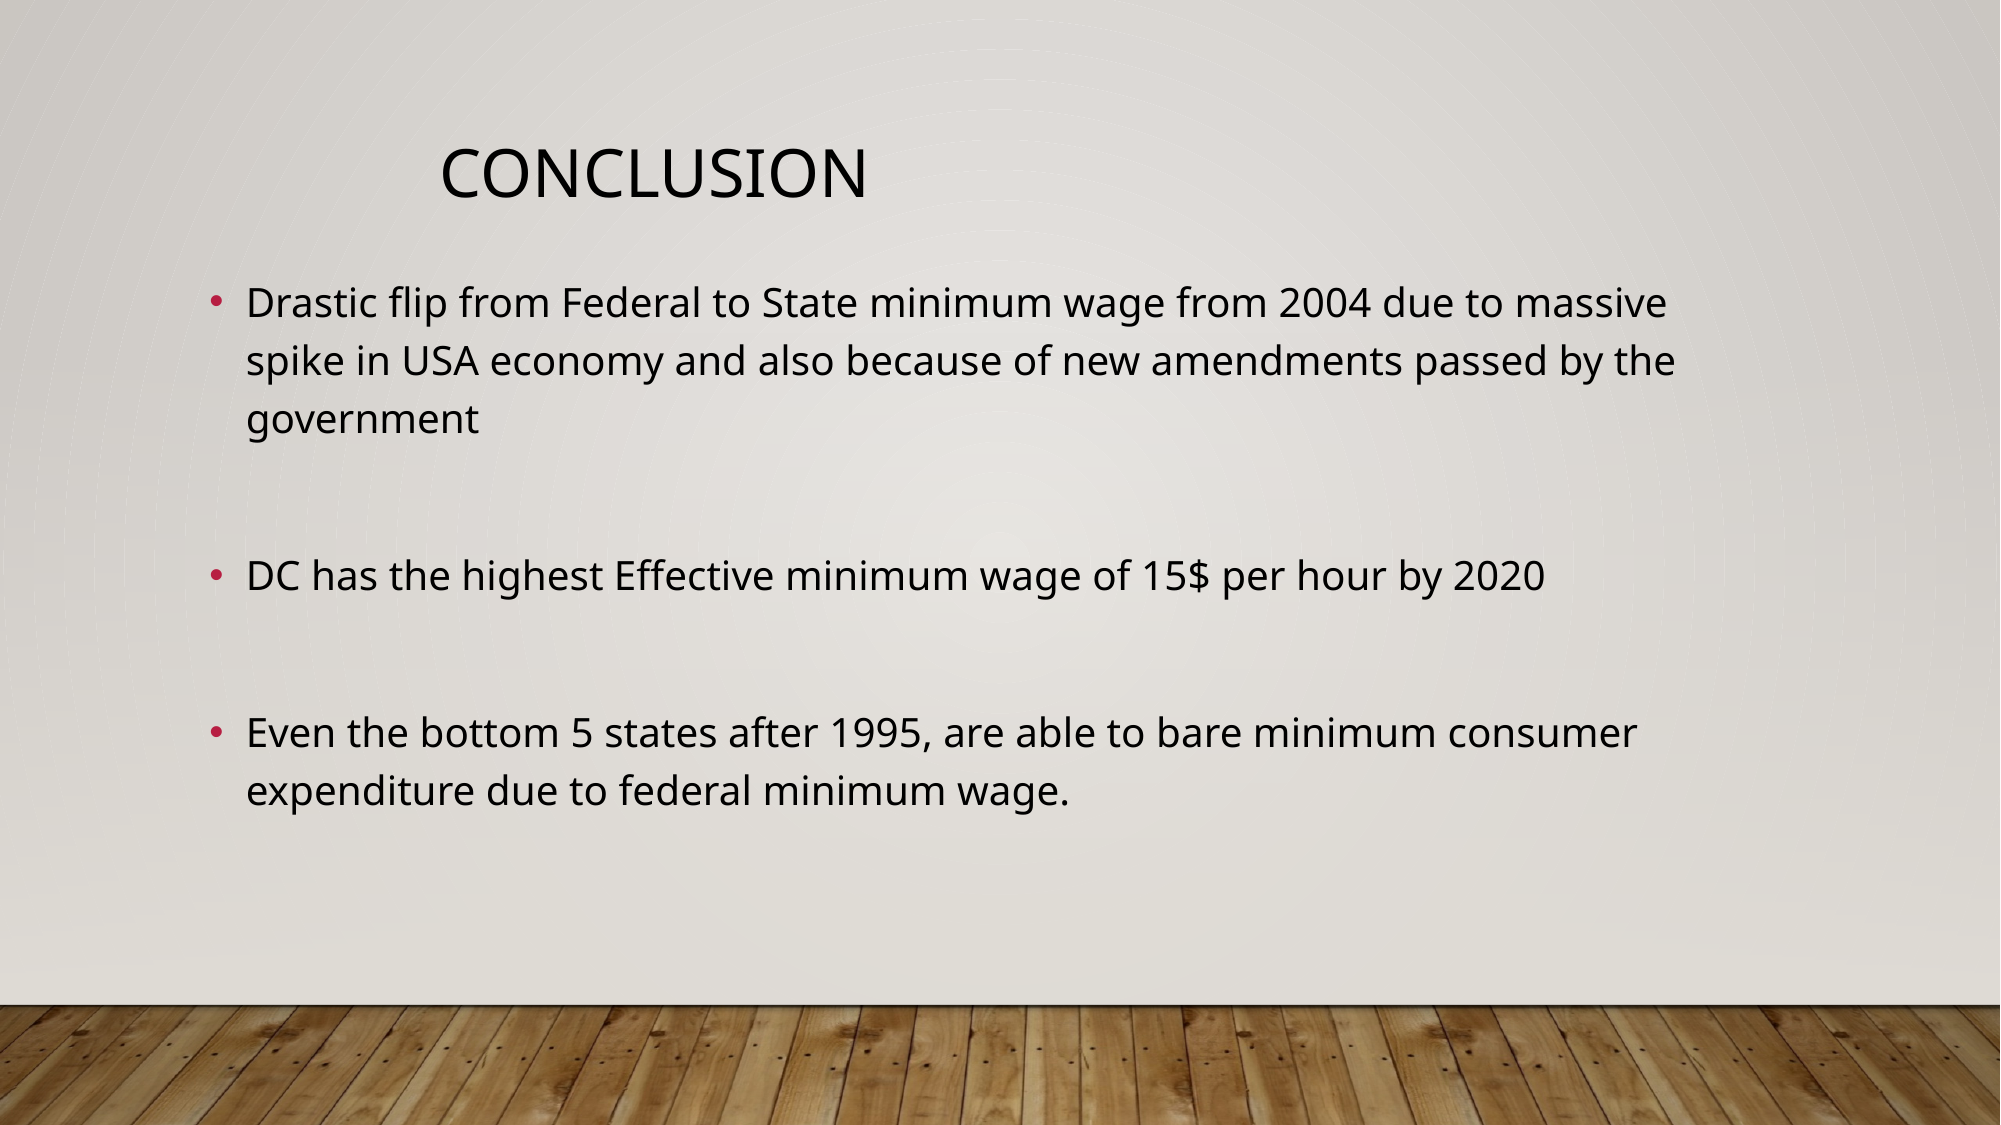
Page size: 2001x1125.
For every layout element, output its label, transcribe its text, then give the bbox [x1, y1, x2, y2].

list Drastic flip from Federal to State minimum wage from 2004 due to massive spike in USA economy and also because of new amendments passed by the government DC has the highest Effective minimum wage of 15$ per hour by 2020 Even the bottom 5 states after 1995, are able to bare minimum consumer expenditure due to federal minimum wage. [194, 259, 1770, 826]
title Conclusion [424, 132, 2000, 305]
picture [0, 1005, 2000, 1125]
